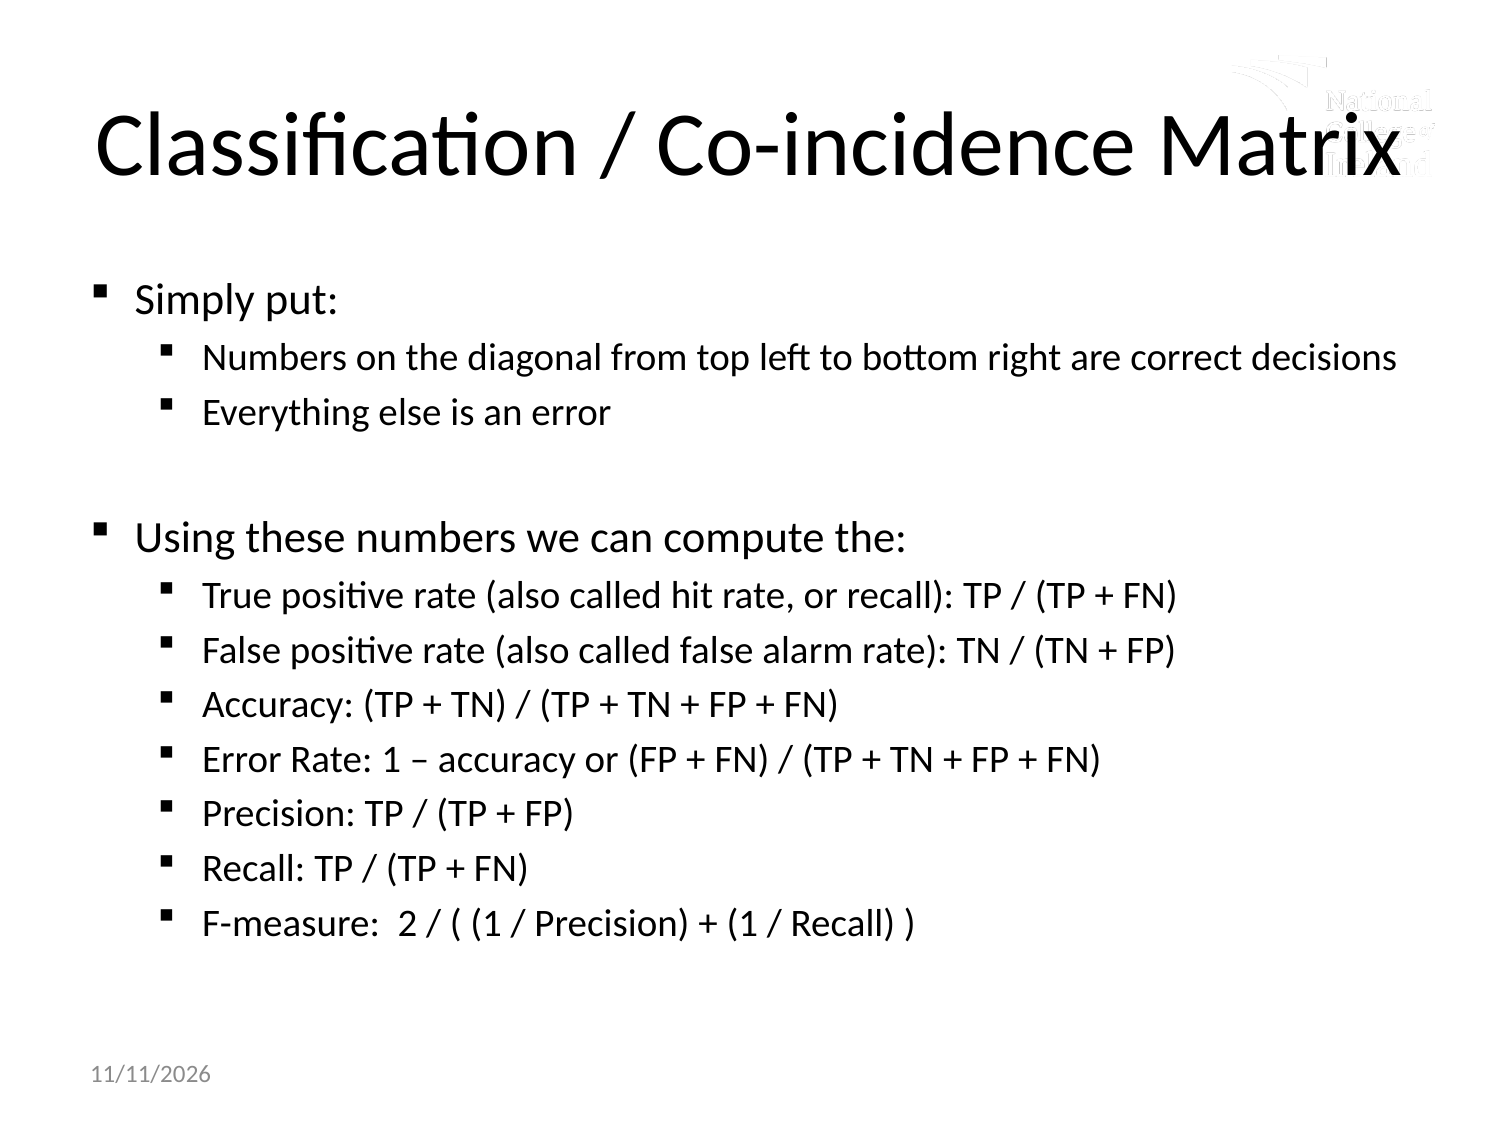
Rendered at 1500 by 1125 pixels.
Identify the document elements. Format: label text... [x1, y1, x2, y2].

title Classification / Co-incidence Matrix [75, 45, 1425, 233]
list Simply put: Numbers on the diagonal from top left to bottom right are correct decisions Everything else is an error Using these numbers we can compute the: True positive rate (also called hit rate, or recall): TP / (TP + FN) False positive rate (also called false alarm rate): TN / (TN + FP) Accuracy: (TP + TN) / (TP + TN + FP + FN) Error Rate: 1 – accuracy or (FP + FN) / (TP + TN + FP + FN) Precision: TP / (TP + FP) Recall: TP / (TP + FN) F-measure: 2 / ( (1 / Precision) + (1 / Recall) ) [75, 262, 1425, 1005]
picture [1425, 54, 1436, 178]
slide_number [75, 1042, 425, 1103]
